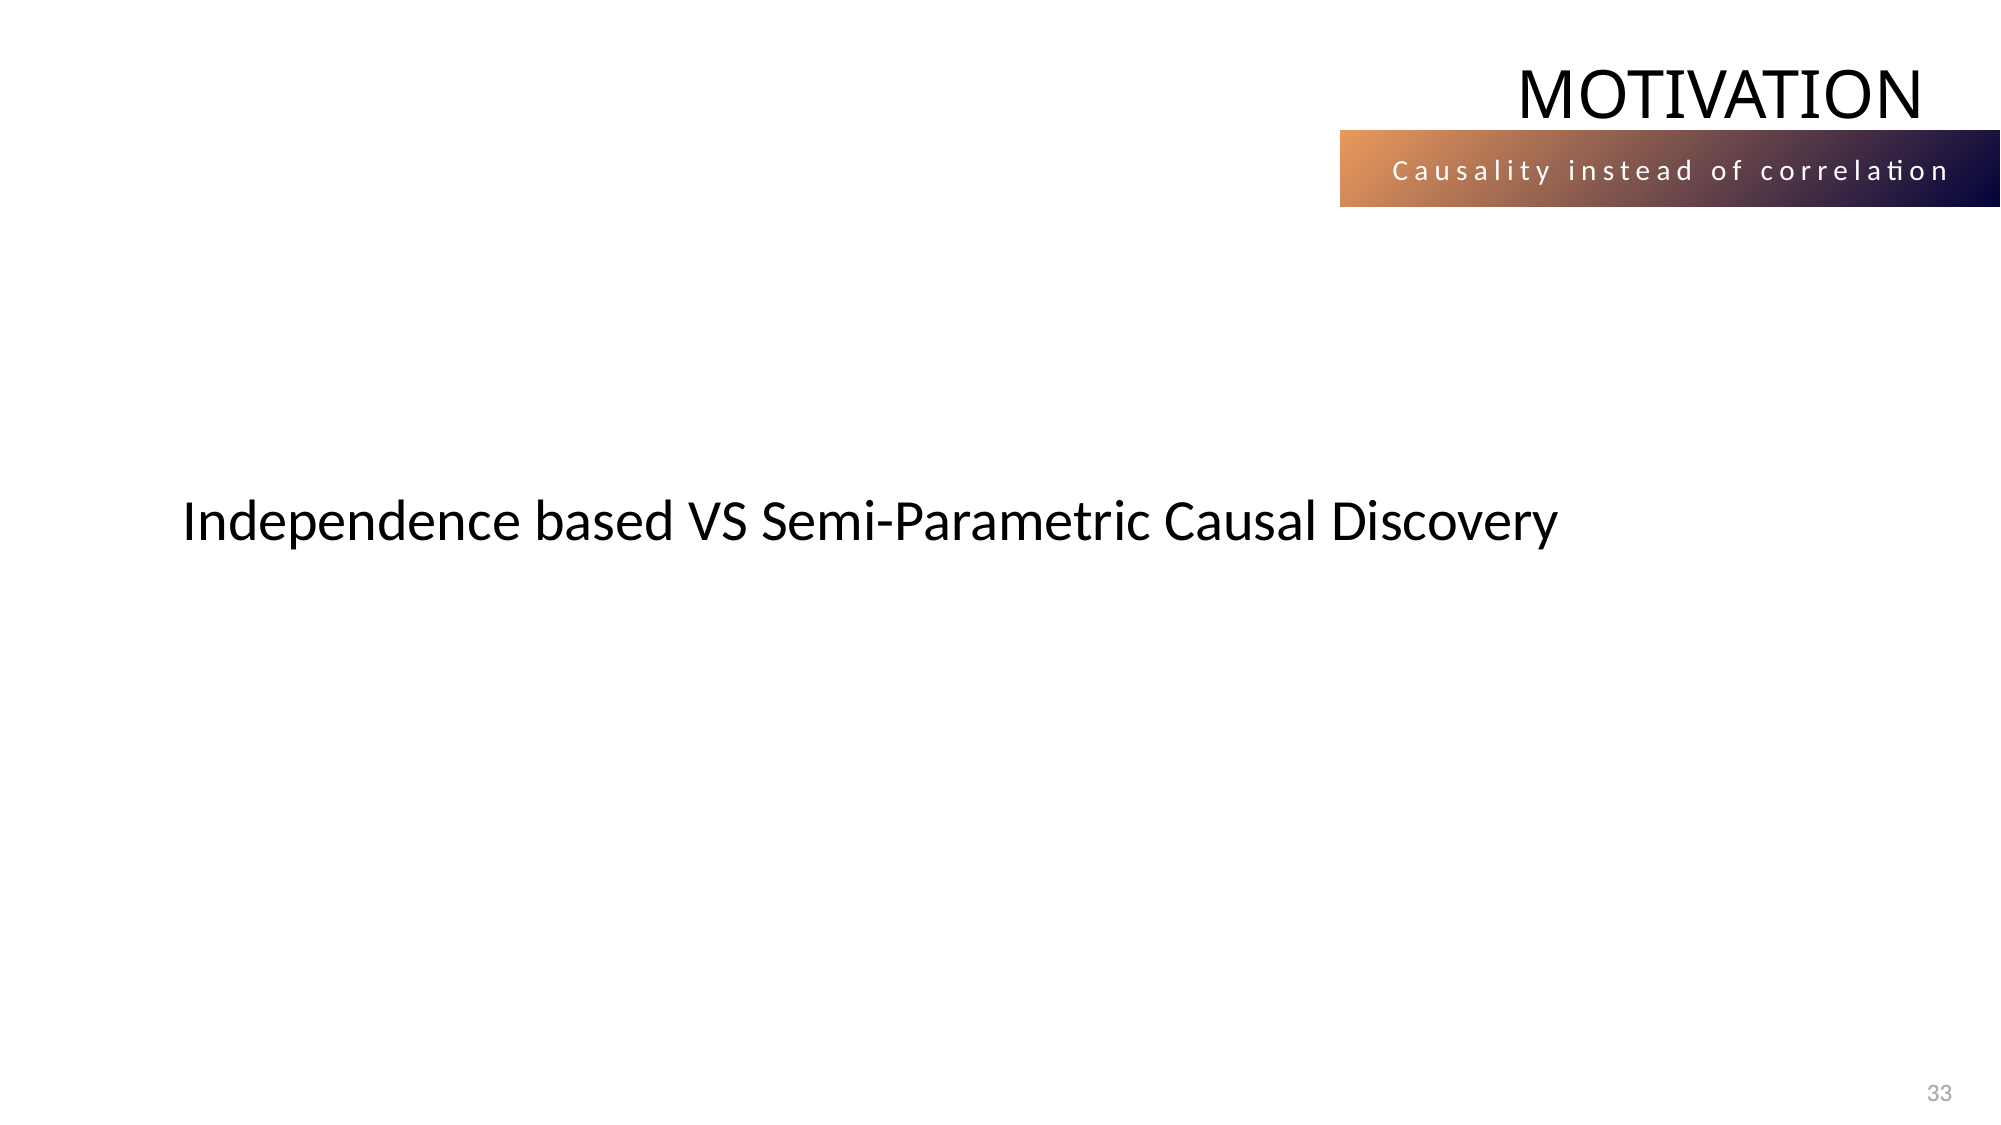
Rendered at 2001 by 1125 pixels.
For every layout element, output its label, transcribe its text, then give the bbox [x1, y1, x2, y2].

list Causality instead of correlation [1340, 130, 2000, 207]
text_box Independence based VS Semi-Parametric Causal Discovery [168, 474, 2000, 560]
title MOTIVATION [1501, 4, 1986, 149]
slide_number 33 [1894, 1061, 1968, 1121]
